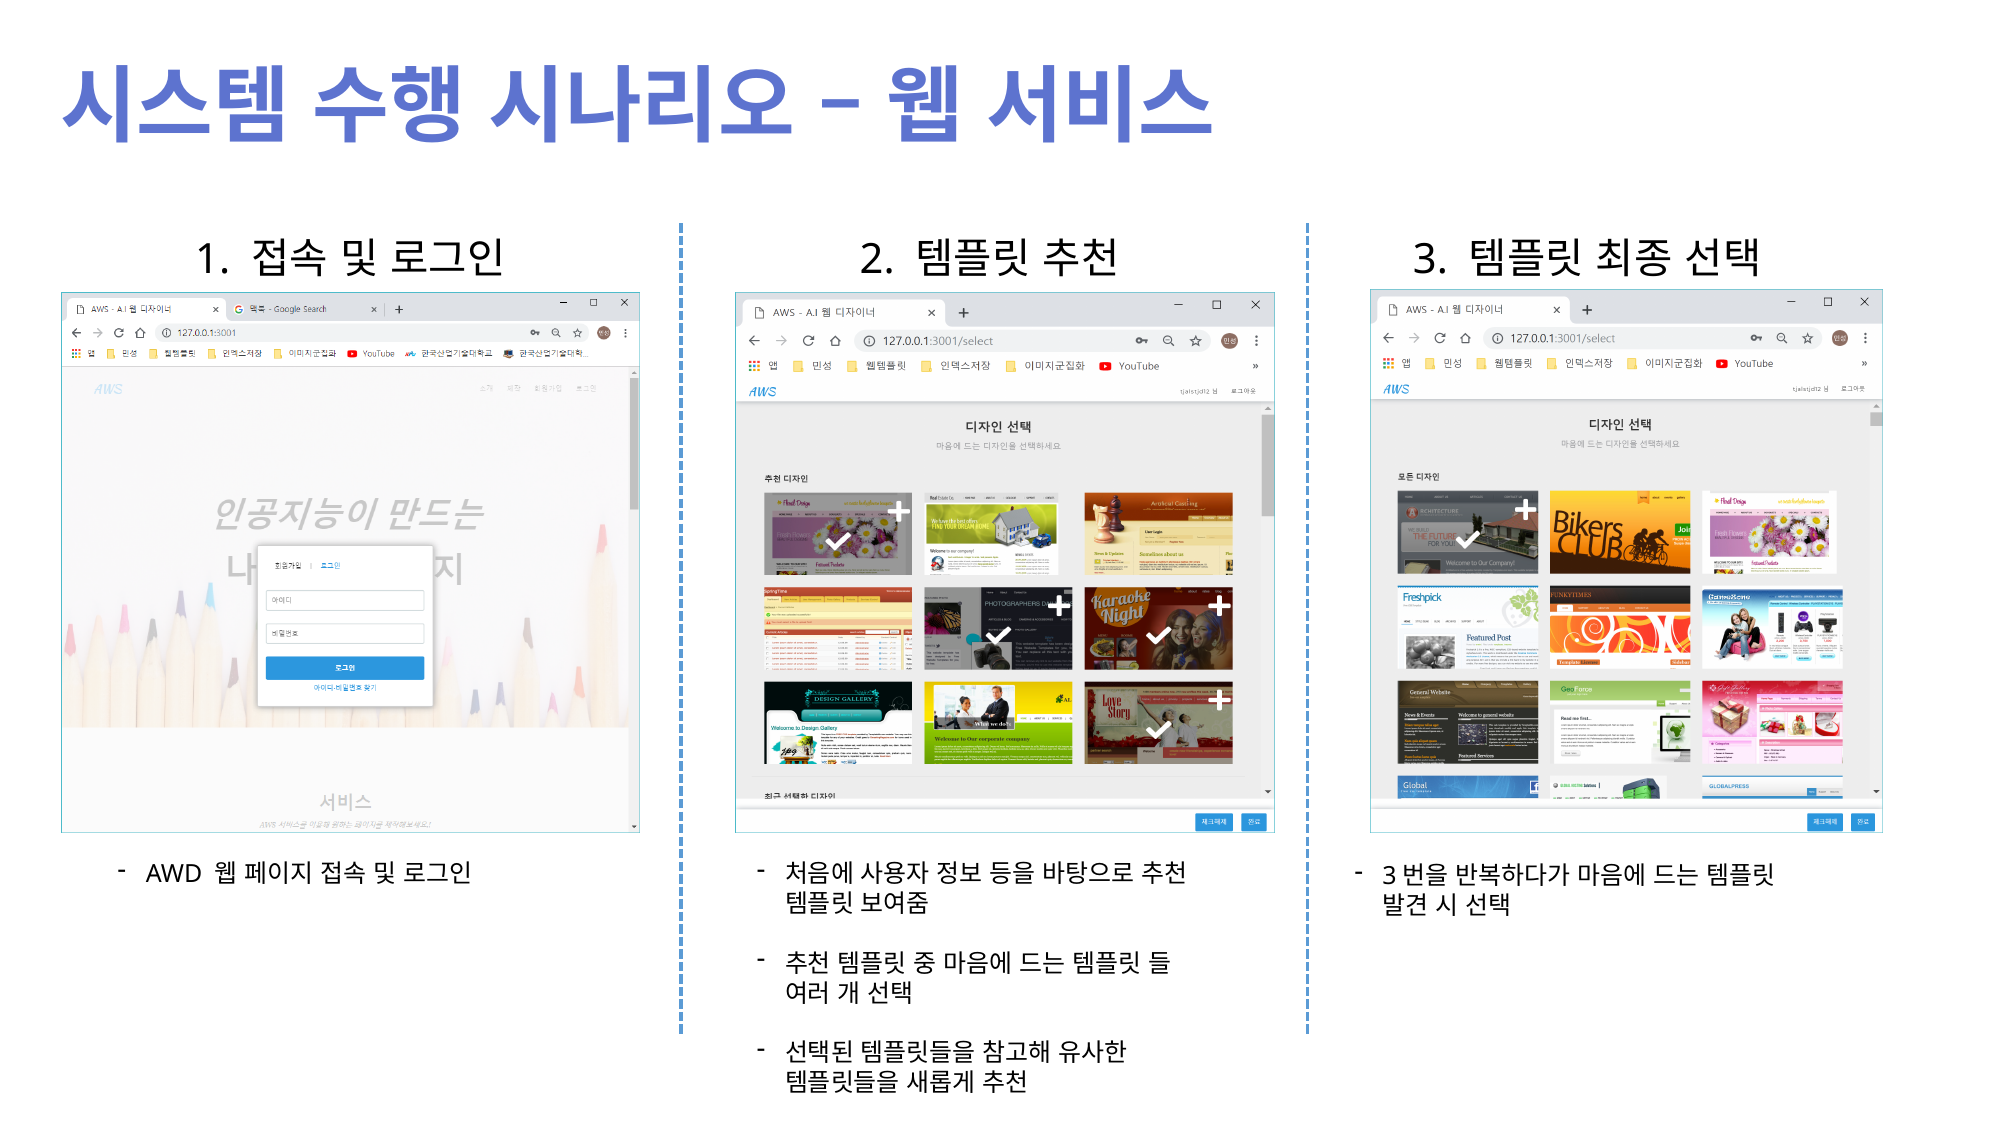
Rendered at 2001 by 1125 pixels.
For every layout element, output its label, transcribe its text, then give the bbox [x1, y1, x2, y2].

picture [735, 292, 1275, 833]
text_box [1339, 224, 1836, 928]
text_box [741, 833, 1238, 1108]
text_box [741, 223, 1238, 292]
text_box 시스템 수행 시나리오 – 웹 서비스 [0, 40, 1437, 161]
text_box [61, 224, 640, 896]
picture [1370, 288, 1883, 833]
